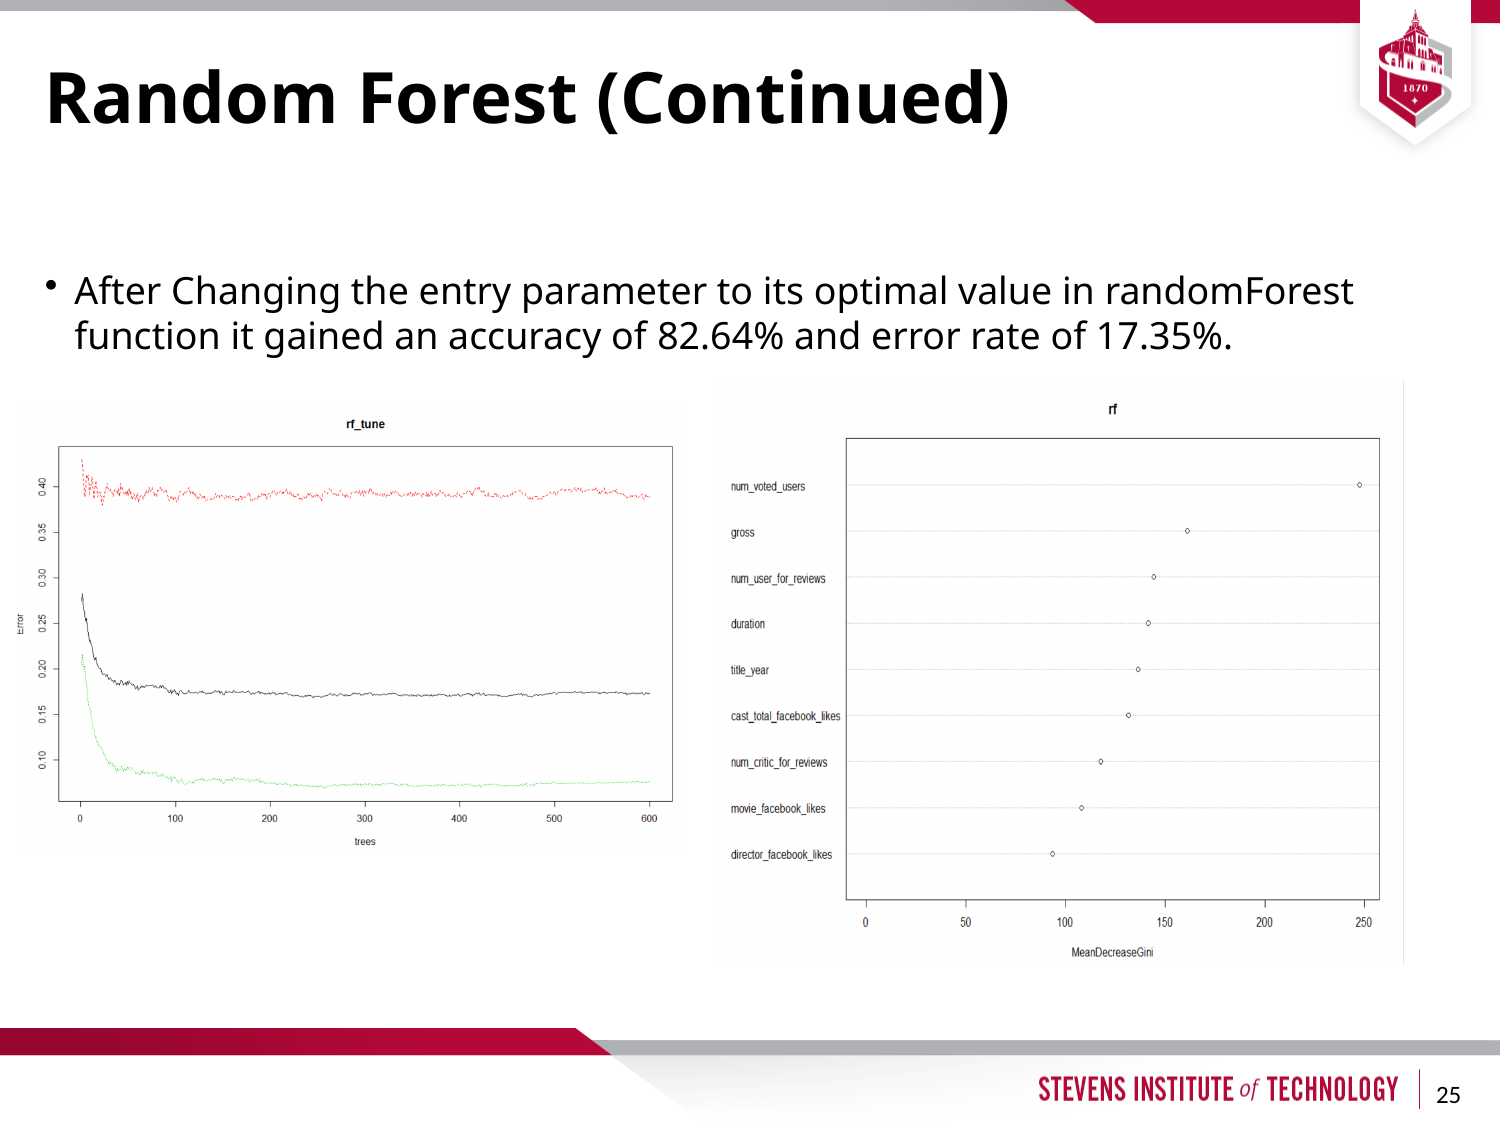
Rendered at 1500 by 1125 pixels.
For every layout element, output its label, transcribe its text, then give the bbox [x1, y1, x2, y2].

picture [0, 0, 1500, 160]
list After Changing the entry parameter to its optimal value in randomForest function it gained an accuracy of 82.64% and error rate of 17.35%. [36, 259, 1463, 1001]
picture [17, 402, 687, 851]
slide_number 25 [1428, 1070, 1473, 1116]
title Random Forest (Continued) [36, 44, 1338, 234]
picture [0, 1028, 1500, 1125]
picture [710, 379, 1405, 966]
